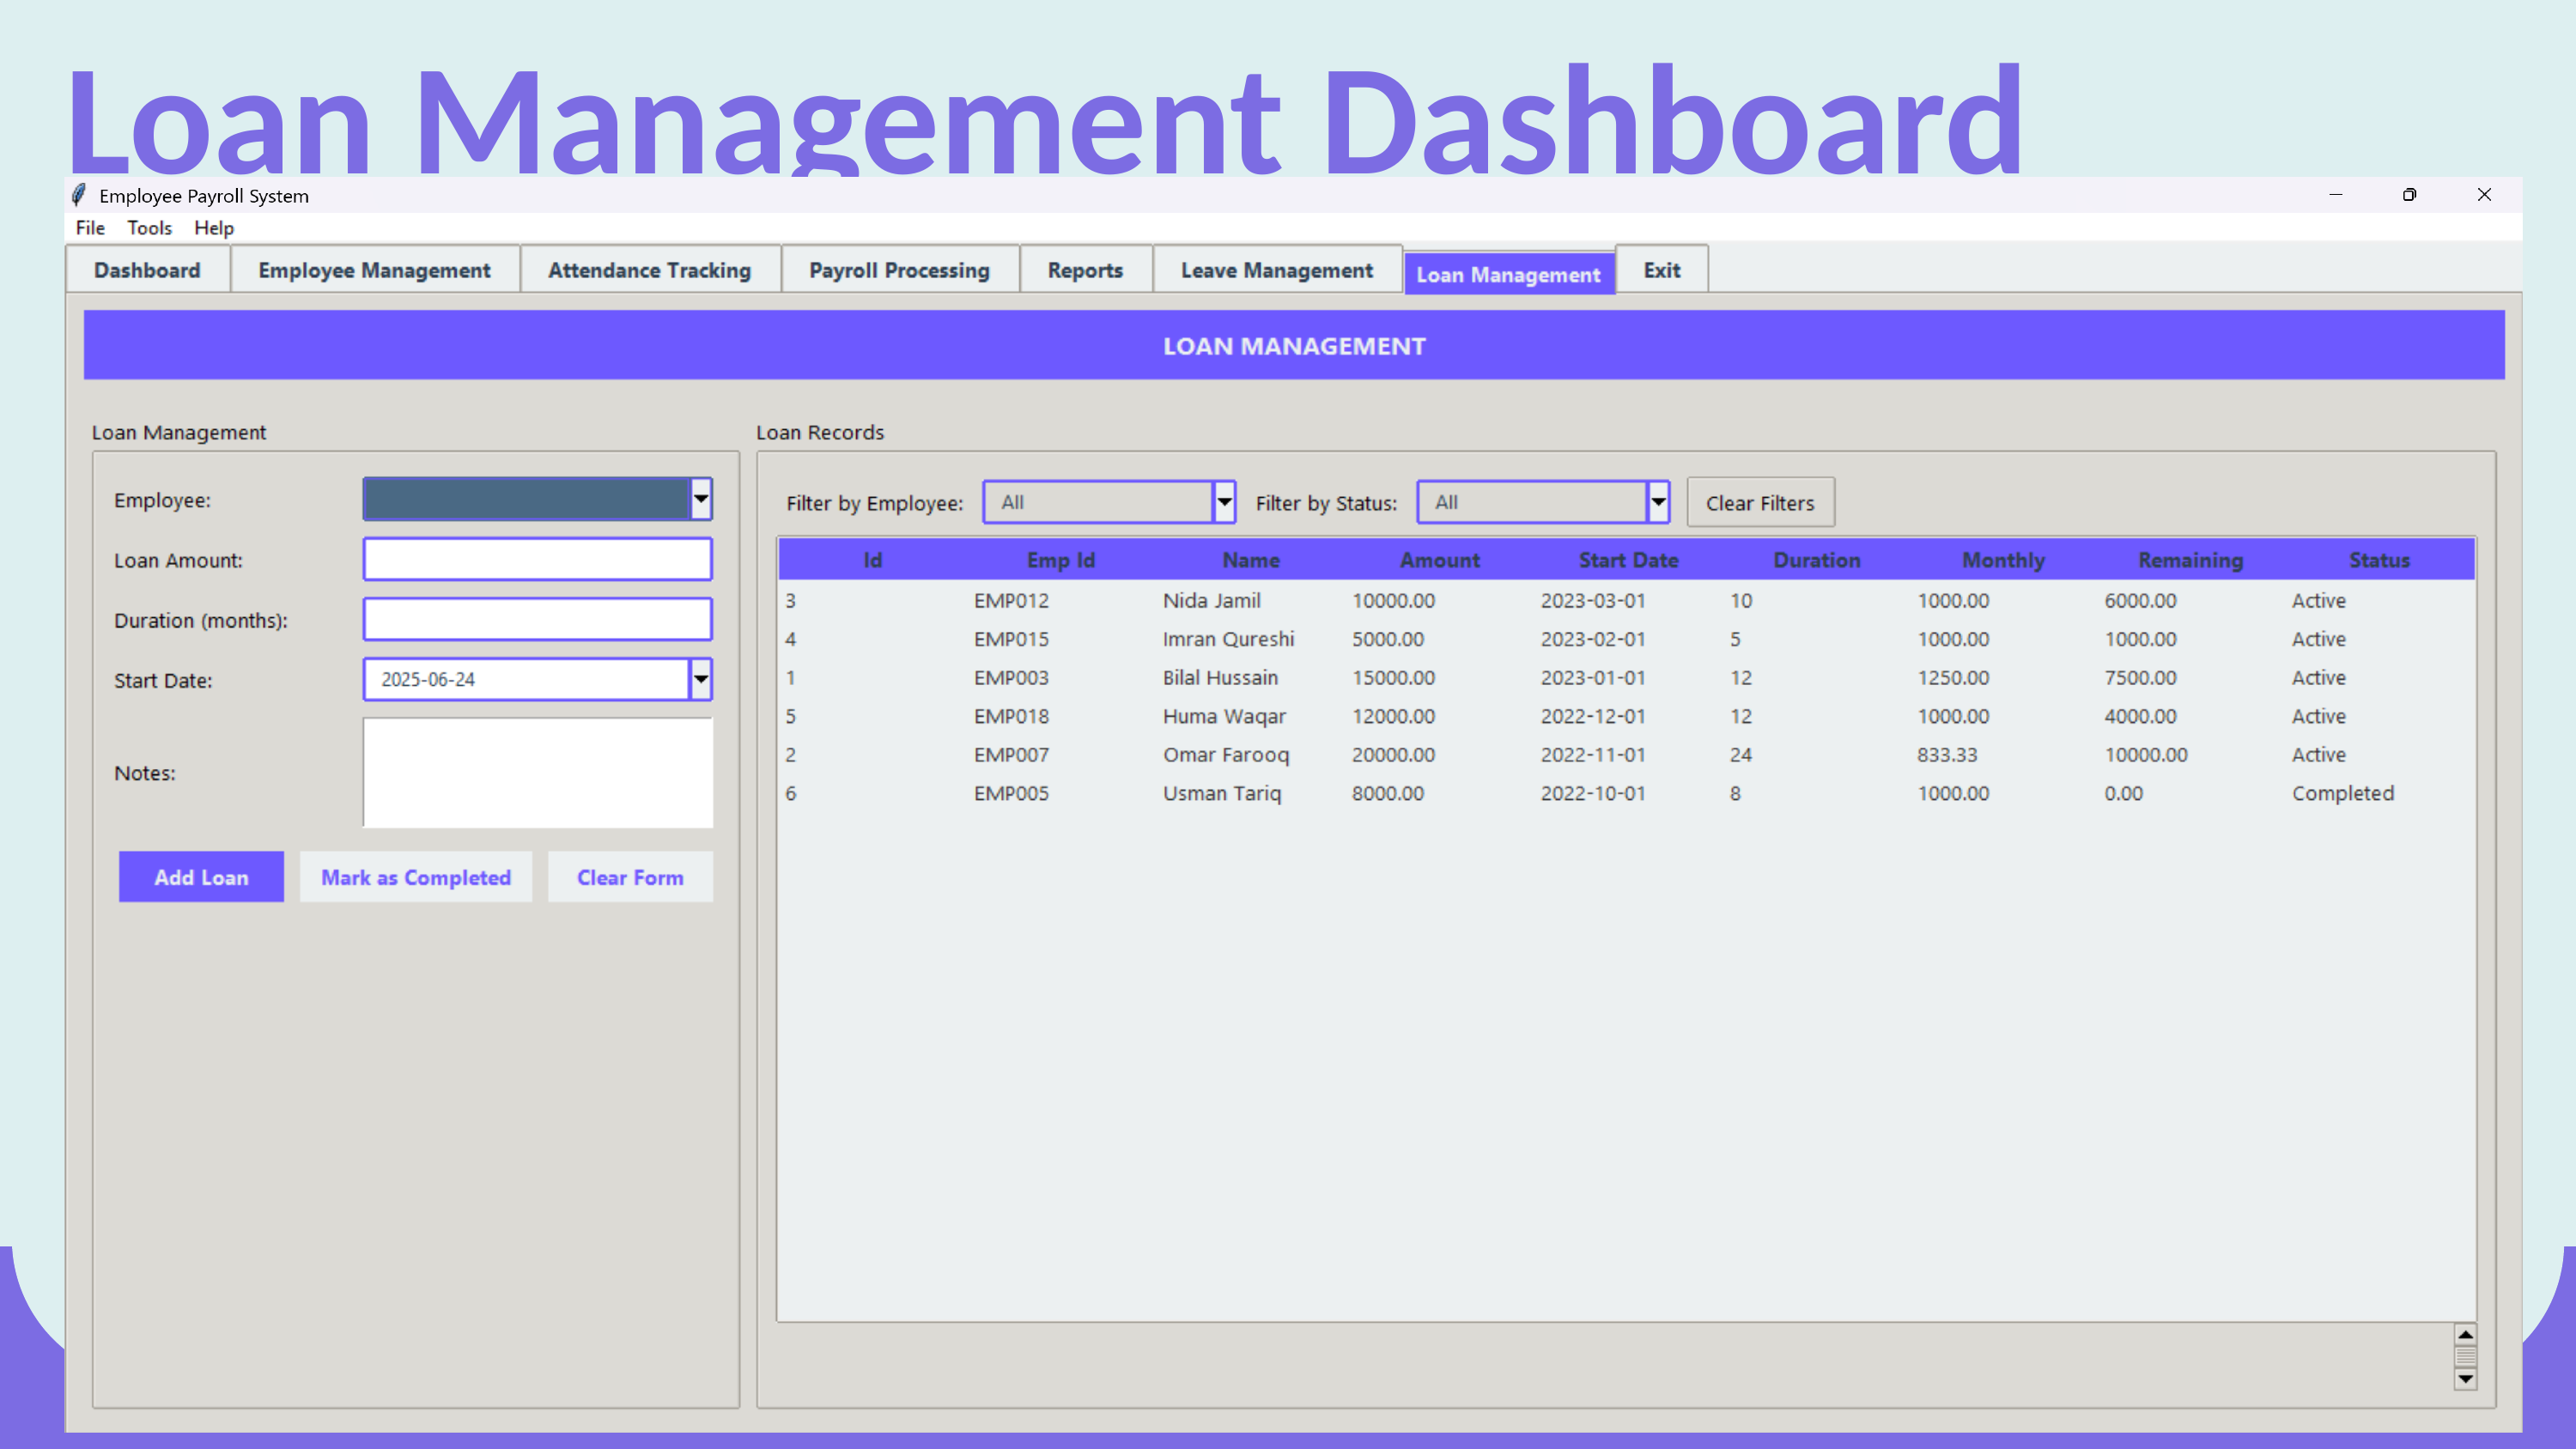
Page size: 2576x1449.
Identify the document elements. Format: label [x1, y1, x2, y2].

picture [64, 177, 2523, 1433]
text_box [0, 0, 2576, 1385]
